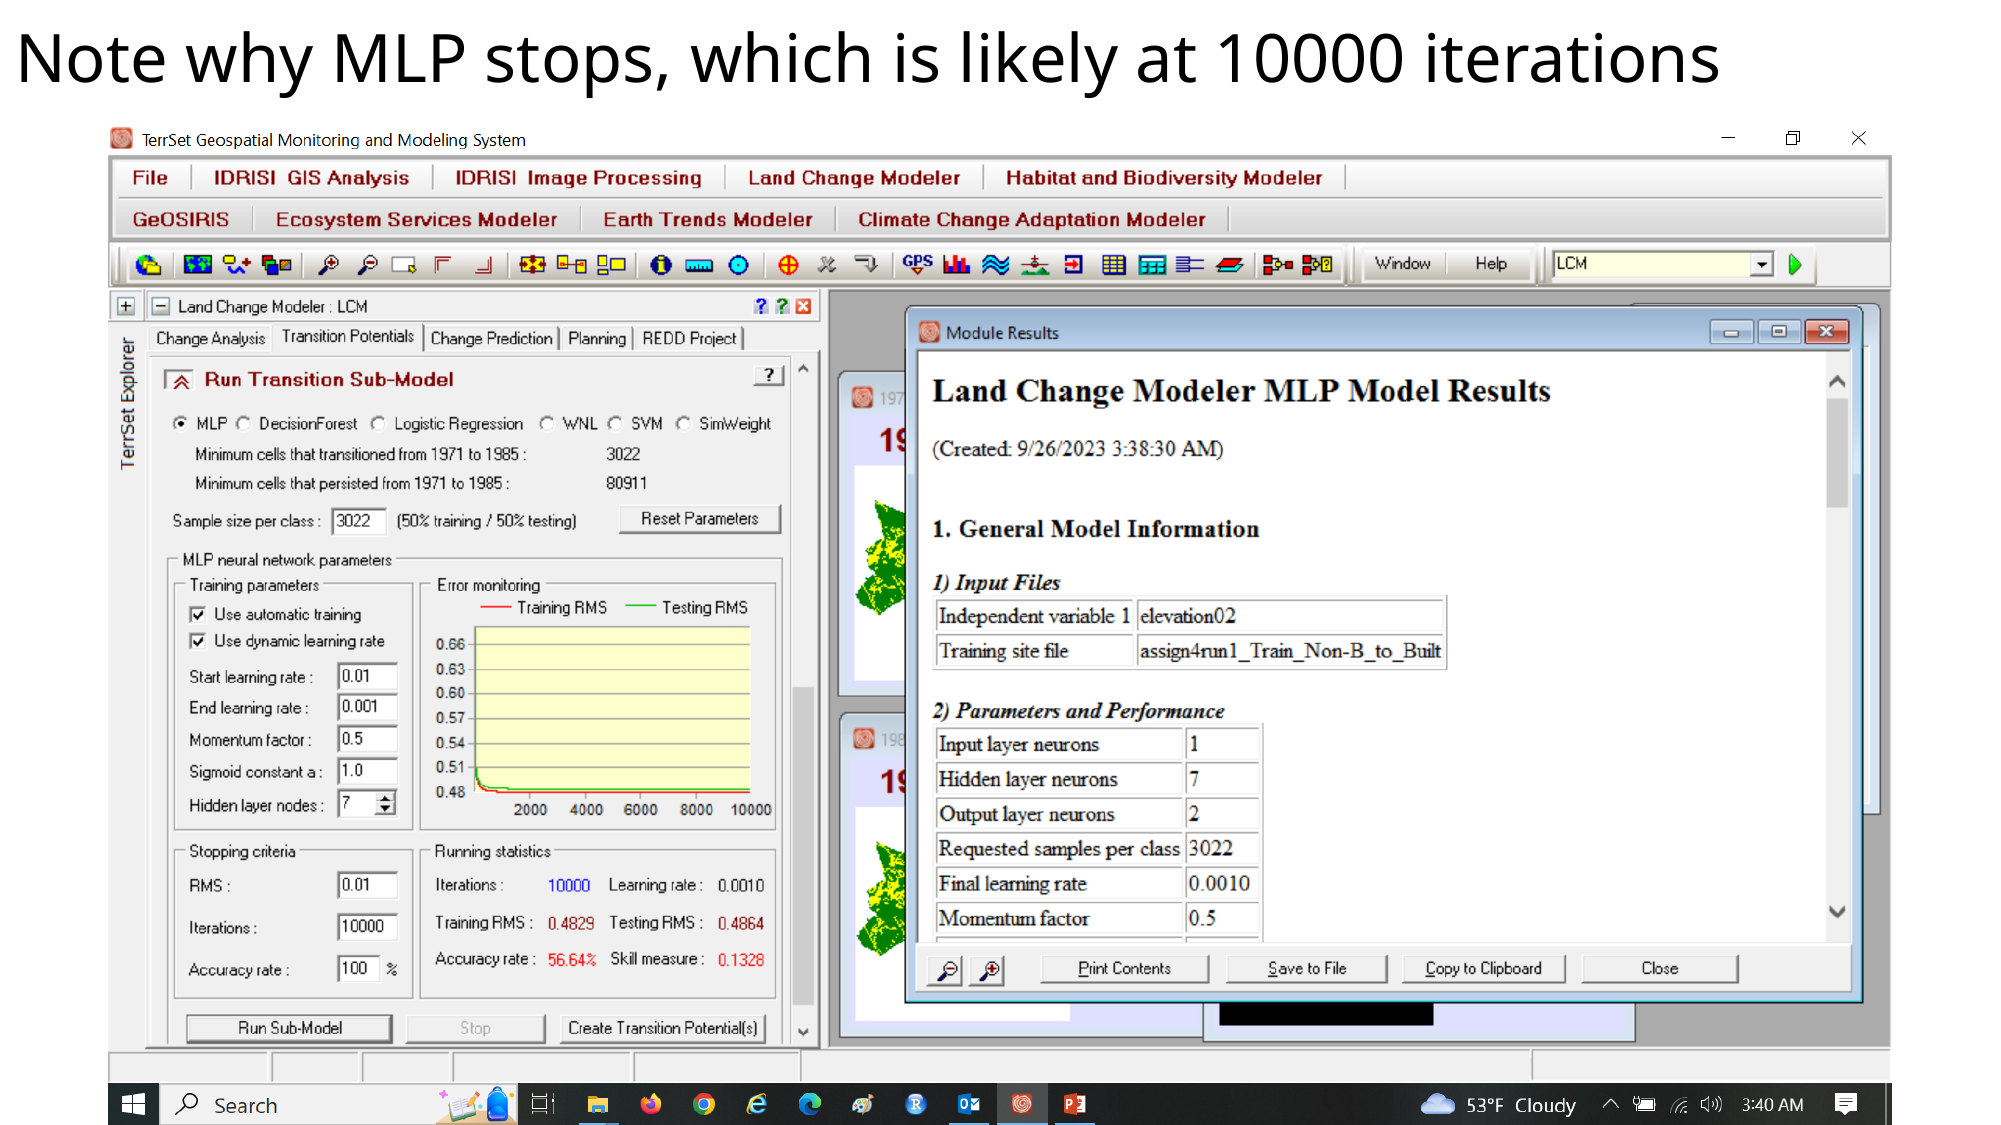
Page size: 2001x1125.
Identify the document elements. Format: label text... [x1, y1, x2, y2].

title Note why MLP stops, which is likely at 10000 iterations [0, 0, 2000, 123]
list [108, 122, 1892, 1125]
